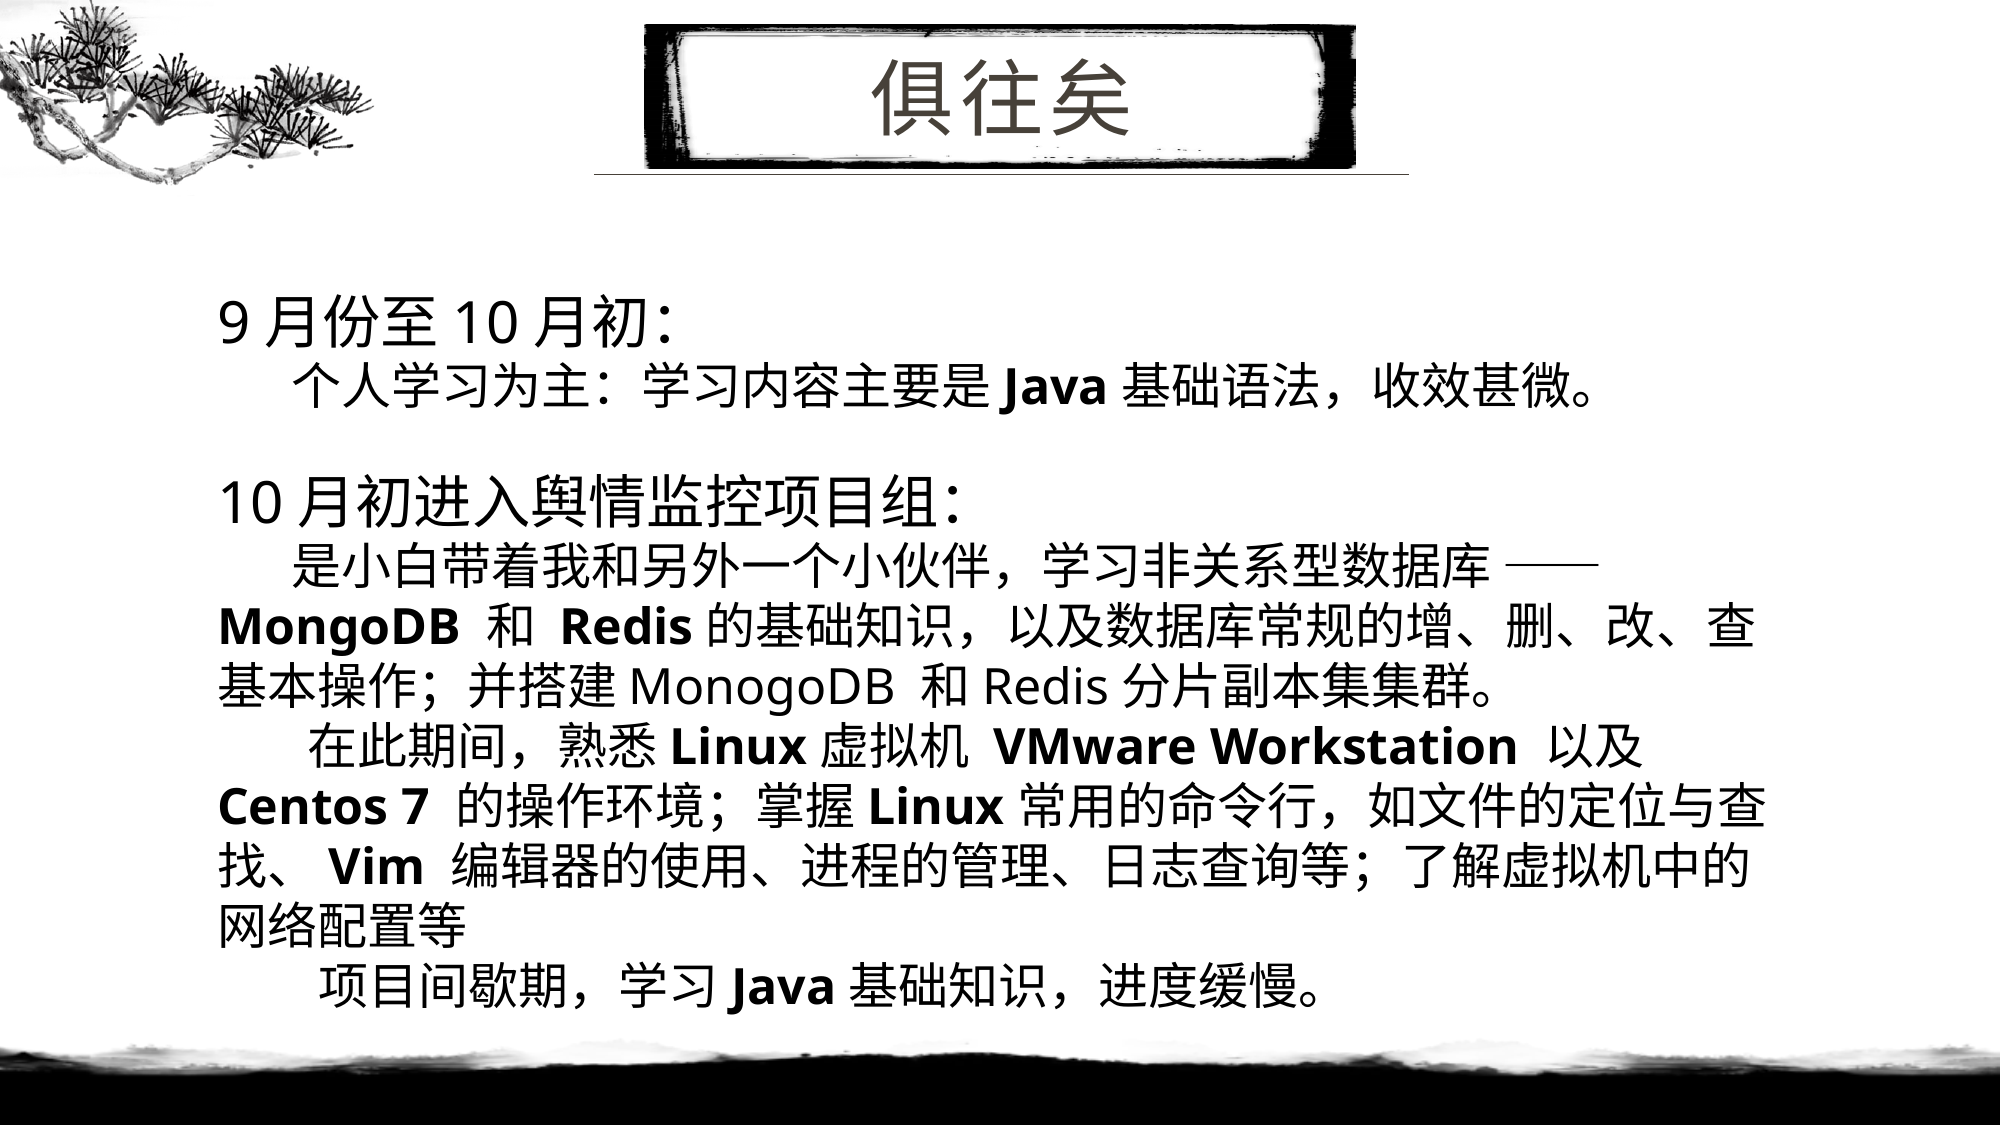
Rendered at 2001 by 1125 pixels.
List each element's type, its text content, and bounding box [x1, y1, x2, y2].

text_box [593, 45, 1410, 175]
text_box 9月份至10月初： 个人学习为主：学习内容主要是Java基础语法，收效甚微。 10月初进入舆情监控项目组： 是小白带着我和另外一个小伙伴，学习非关系型数据库 —— MongoDB 和 Redis的基础知识，以及数据库常规的增、删、改、查基本操作；并搭建MonogoDB 和Redis分片副本集集群。 在此期间，熟悉Linux虚拟机 VMware Workstation 以及 Centos 7 的操作环境；掌握Linux常用的命令行，如文件的定位与查找、Vim 编辑器的使用、进程的管理、日志查询等；了解虚拟机中的网络配置等 项目间歇期，学习Java基础知识，进度缓慢。 [202, 277, 1802, 1023]
picture [0, 1037, 2000, 1125]
picture [644, 24, 1356, 169]
picture [0, 0, 560, 339]
